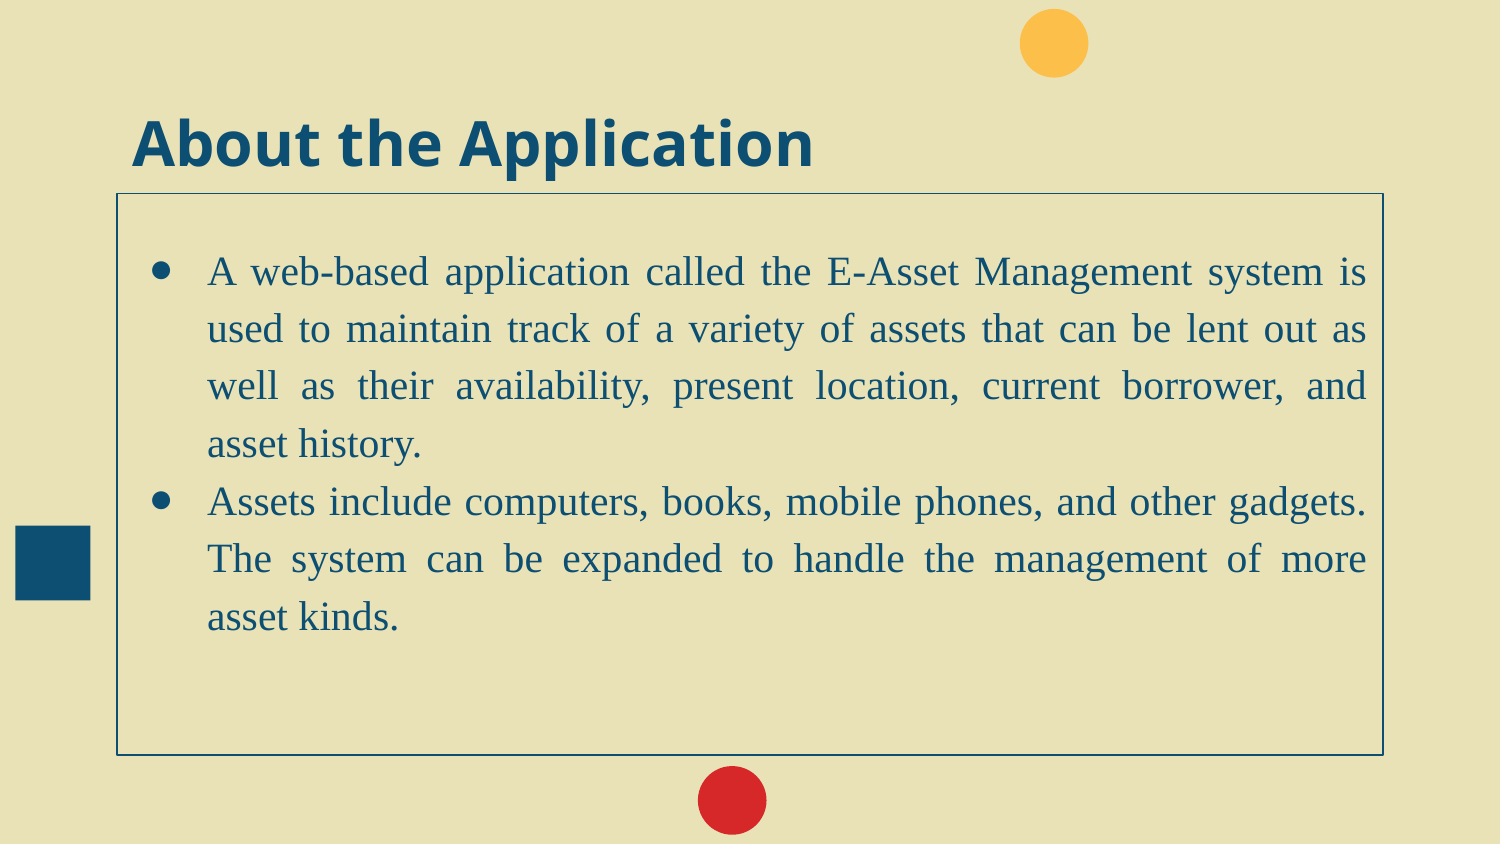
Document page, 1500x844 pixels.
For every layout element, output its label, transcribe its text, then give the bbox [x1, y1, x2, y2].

list A web-based application called the E-Asset Management system is used to maintain track of a variety of assets that can be lent out as well as their availability, present location, current borrower, and asset history. Assets include computers, books, mobile phones, and other gadgets. The system can be expanded to handle the management of more asset kinds. [116, 193, 1383, 756]
title About the Application [116, 88, 1383, 183]
